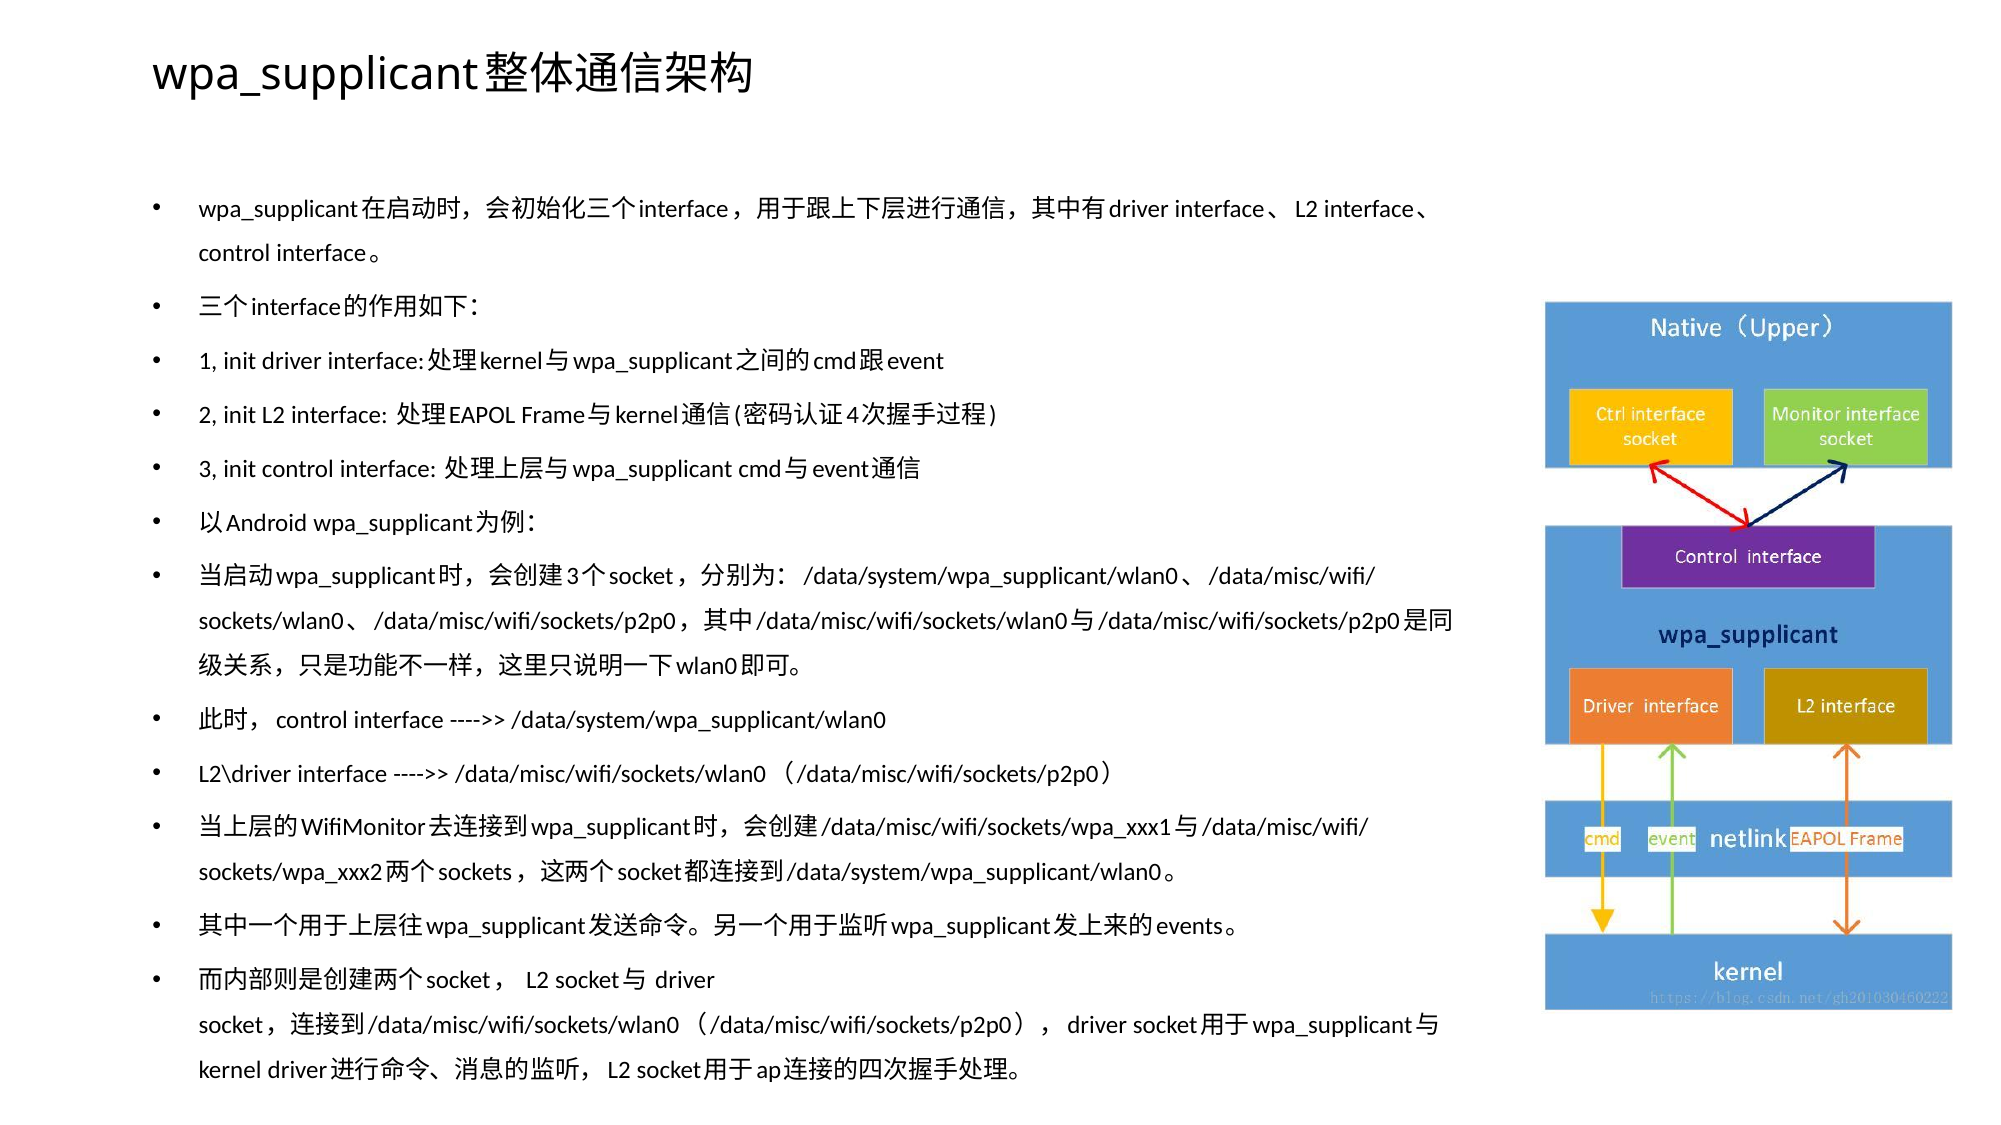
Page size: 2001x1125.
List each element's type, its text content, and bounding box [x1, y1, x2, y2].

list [1541, 299, 1957, 1014]
title wpa_supplicant整体通信架构 [137, 43, 1863, 108]
list wpa_supplicant在启动时，会初始化三个interface，用于跟上下层进行通信，其中有driver interface、L2 interface、 control interface。 三个interface的作用如下： 1, init driver interface:处理kernel与wpa_supplicant之间的cmd跟event 2, init L2 interface: 处理EAPOL Frame与kernel通信(密码认证4次握手过程) 3, init control interface: 处理上层与wpa_supplicant cmd与event通信 以Android wpa_supplicant为例： 当启动wpa_supplicant时，会创建3个socket，分别为：/data/system/wpa_supplicant/wlan0、/data/misc/wifi/sockets/wlan0、/data/misc/wifi/sockets/p2p0，其中/data/misc/wifi/sockets/wlan0与/data/misc/wifi/sockets/p2p0是同级关系，只是功能不一样，这里只说明一下wlan0即可。 此时，control interface ---->> /data/system/wpa_supplicant/wlan0 L2\driver interface ---->> /data/misc/wifi/sockets/wlan0（/data/misc/wifi/sockets/p2p0） 当上层的WifiMonitor去连接到wpa_supplicant时，会创建/data/misc/wifi/sockets/wpa_xxx1与/data/misc/wifi/sockets/wpa_xxx2两个sockets，这两个socket都连接到/data/system/wpa_supplicant/wlan0。 其中一个用于上层往wpa_supplicant发送命令。另一个用于监听wpa_supplicant发上来的events。 而内部则是创建两个socket， L2 socket与 driver socket，连接到/data/misc/wifi/sockets/wlan0（/data/misc/wifi/sockets/p2p0），driver socket用于wpa_supplicant与kernel driver进行命令、消息的监听，L2 socket用于ap连接的四次握手处理。 [137, 169, 1475, 1099]
